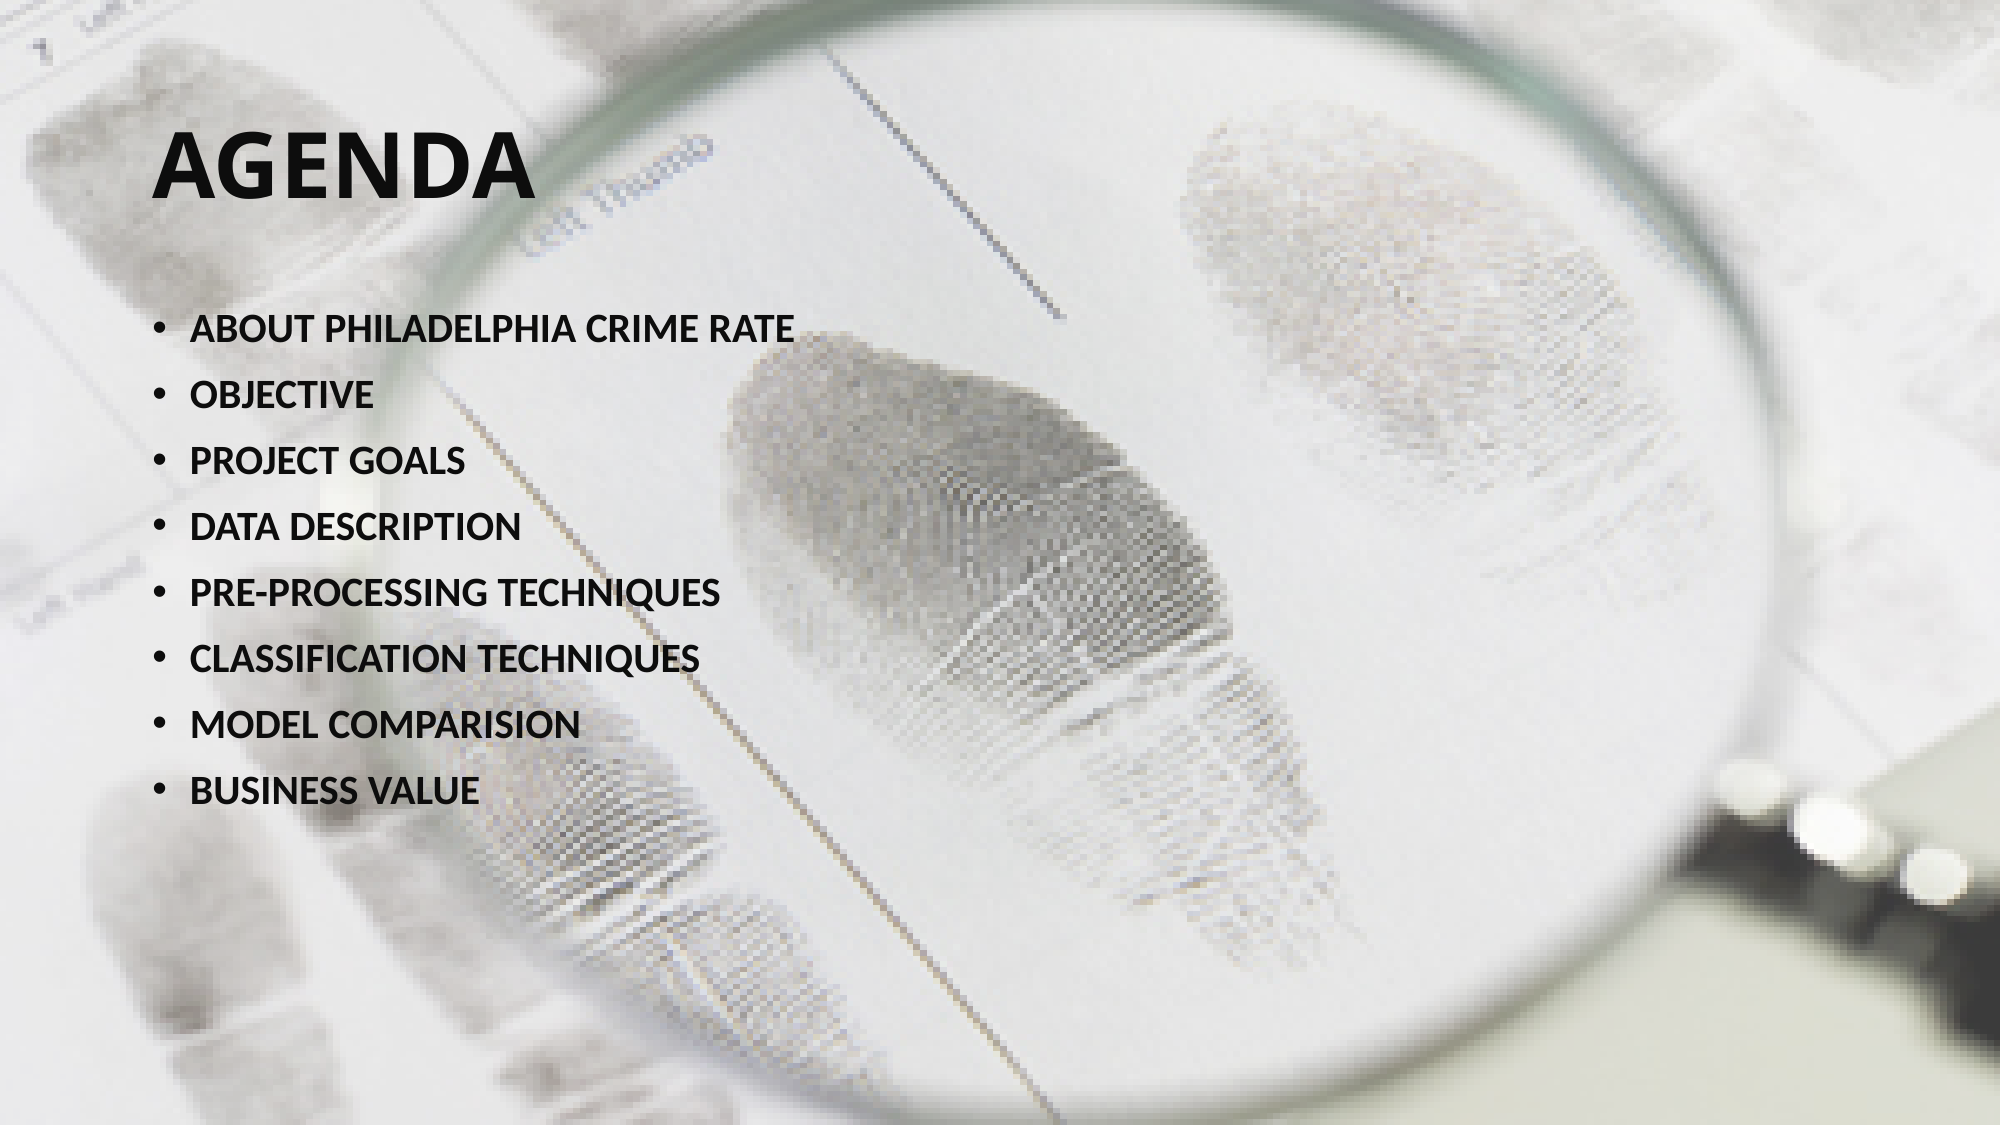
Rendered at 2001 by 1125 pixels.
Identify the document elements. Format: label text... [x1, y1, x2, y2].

title AGENDA [137, 59, 1863, 278]
list ABOUT PHILADELPHIA CRIME RATE OBJECTIVE PROJECT GOALS DATA DESCRIPTION PRE-PROCESSING TECHNIQUES CLASSIFICATION TECHNIQUES MODEL COMPARISION BUSINESS VALUE [137, 299, 1863, 1014]
list From the effects plot window we can see greater the absolute value of variable, the more important that variable is to the regression model. In the data set most important variables and thus significant predictor variables are Census_Tract_2000, Zone_Beat, Month, Longitude, Latitude, Dc_Dist. [0, 0, 2000, 1125]
